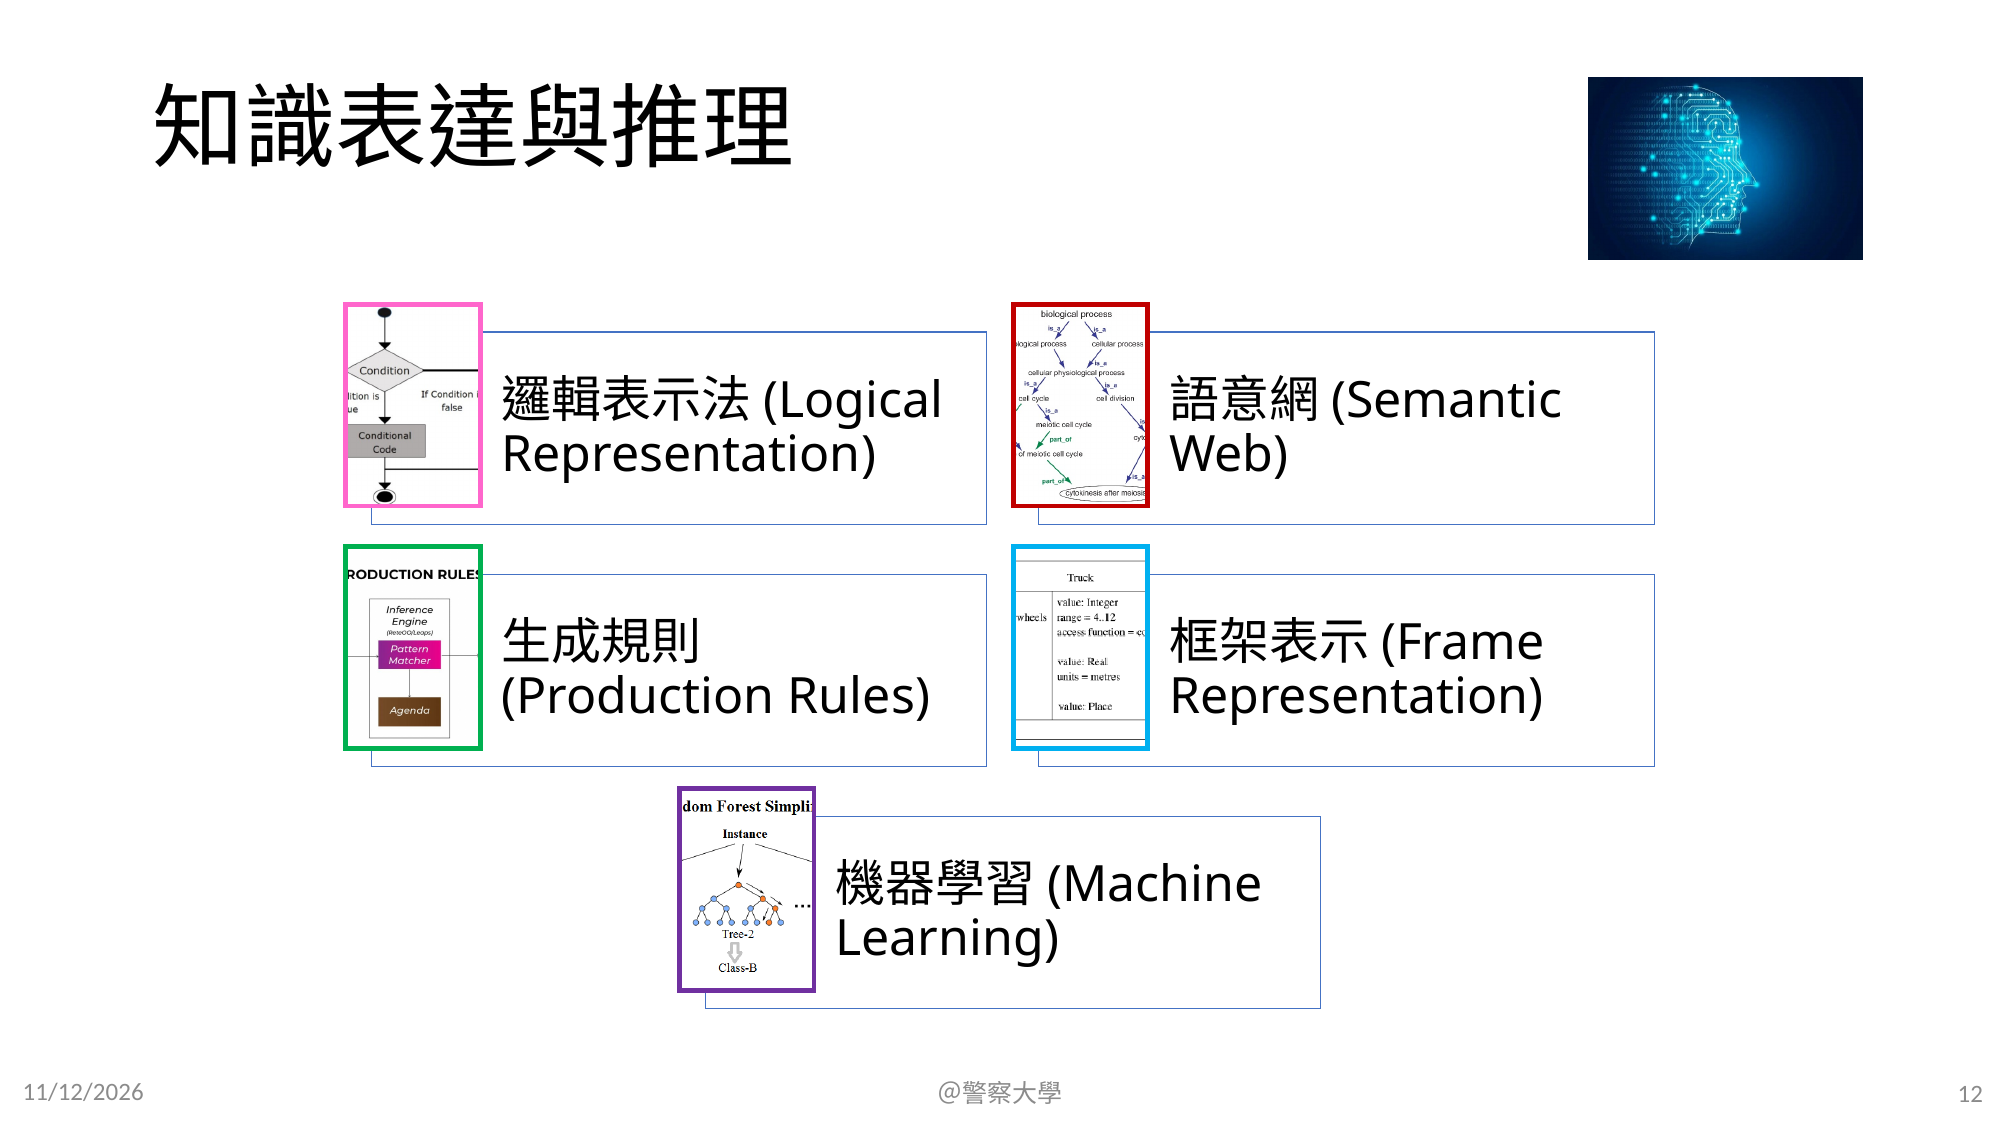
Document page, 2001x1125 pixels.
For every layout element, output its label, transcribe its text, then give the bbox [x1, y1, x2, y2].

title 知識表達與推理 [137, 22, 1863, 240]
footer ＠警察大學 [662, 1062, 1338, 1123]
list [137, 299, 1863, 1014]
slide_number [7, 1060, 458, 1121]
slide_number 12 [1548, 1062, 1999, 1123]
picture [1588, 77, 1863, 260]
